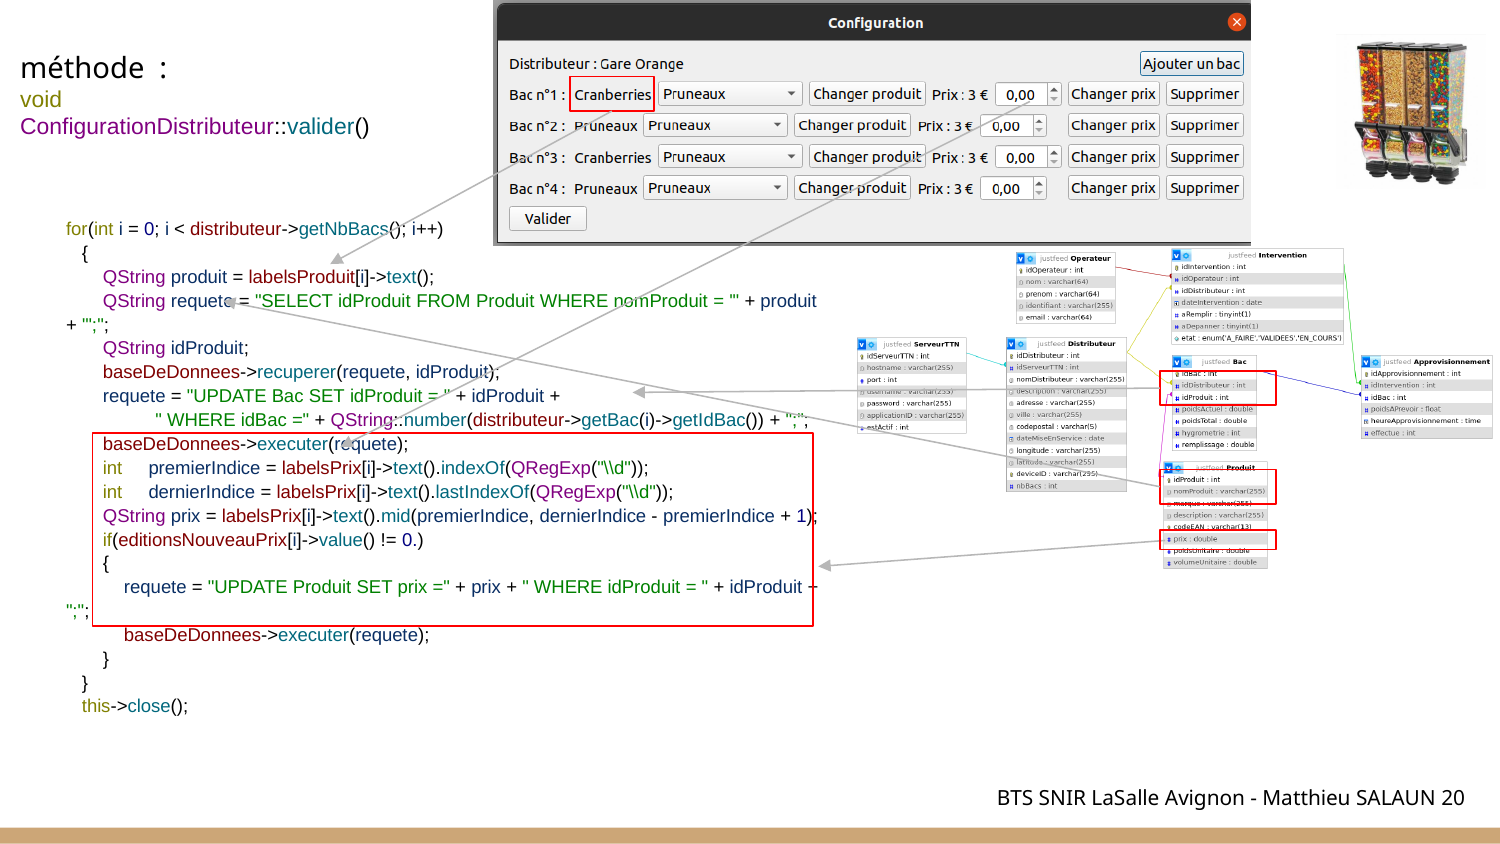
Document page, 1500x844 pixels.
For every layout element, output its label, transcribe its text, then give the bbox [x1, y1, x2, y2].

slide_number BTS SNIR LaSalle Avignon - Matthieu SALAUN ‹#› [741, 764, 1480, 830]
list for(int i = 0; i < distributeur->getNbBacs(); i++) { QString produit = labelsProduit[i]->text(); QString requete = "SELECT idProduit FROM Produit WHERE nomProduit = '" + produit + "';"; QString idProduit; baseDeDonnees->recuperer(requete, idProduit); requete = "UPDATE Bac SET idProduit = " + idProduit + " WHERE idBac =" + QString::number(distributeur->getBac(i)->getIdBac()) + ";"; baseDeDonnees->executer(requete); int premierIndice = labelsPrix[i]->text().indexOf(QRegExp("\\d")); int dernierIndice = labelsPrix[i]->text().lastIndexOf(QRegExp("\\d")); QString prix = labelsPrix[i]->text().mid(premierIndice, dernierIndice - premierIndice + 1); if(editionsNouveauPrix[i]->value() != 0.) { requete = "UPDATE Produit SET prix =" + prix + " WHERE idProduit = " + idProduit + ";"; baseDeDonnees->executer(requete); } } this->close(); [51, 200, 837, 752]
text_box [340, 101, 1031, 448]
text_box [92, 433, 814, 627]
picture [1336, 33, 1486, 189]
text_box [817, 540, 1166, 567]
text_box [222, 300, 1161, 487]
text_box méthode : void ConfigurationDistributeur::valider() [5, 34, 434, 155]
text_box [632, 387, 1161, 393]
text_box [329, 110, 334, 265]
picture [493, 0, 1500, 600]
